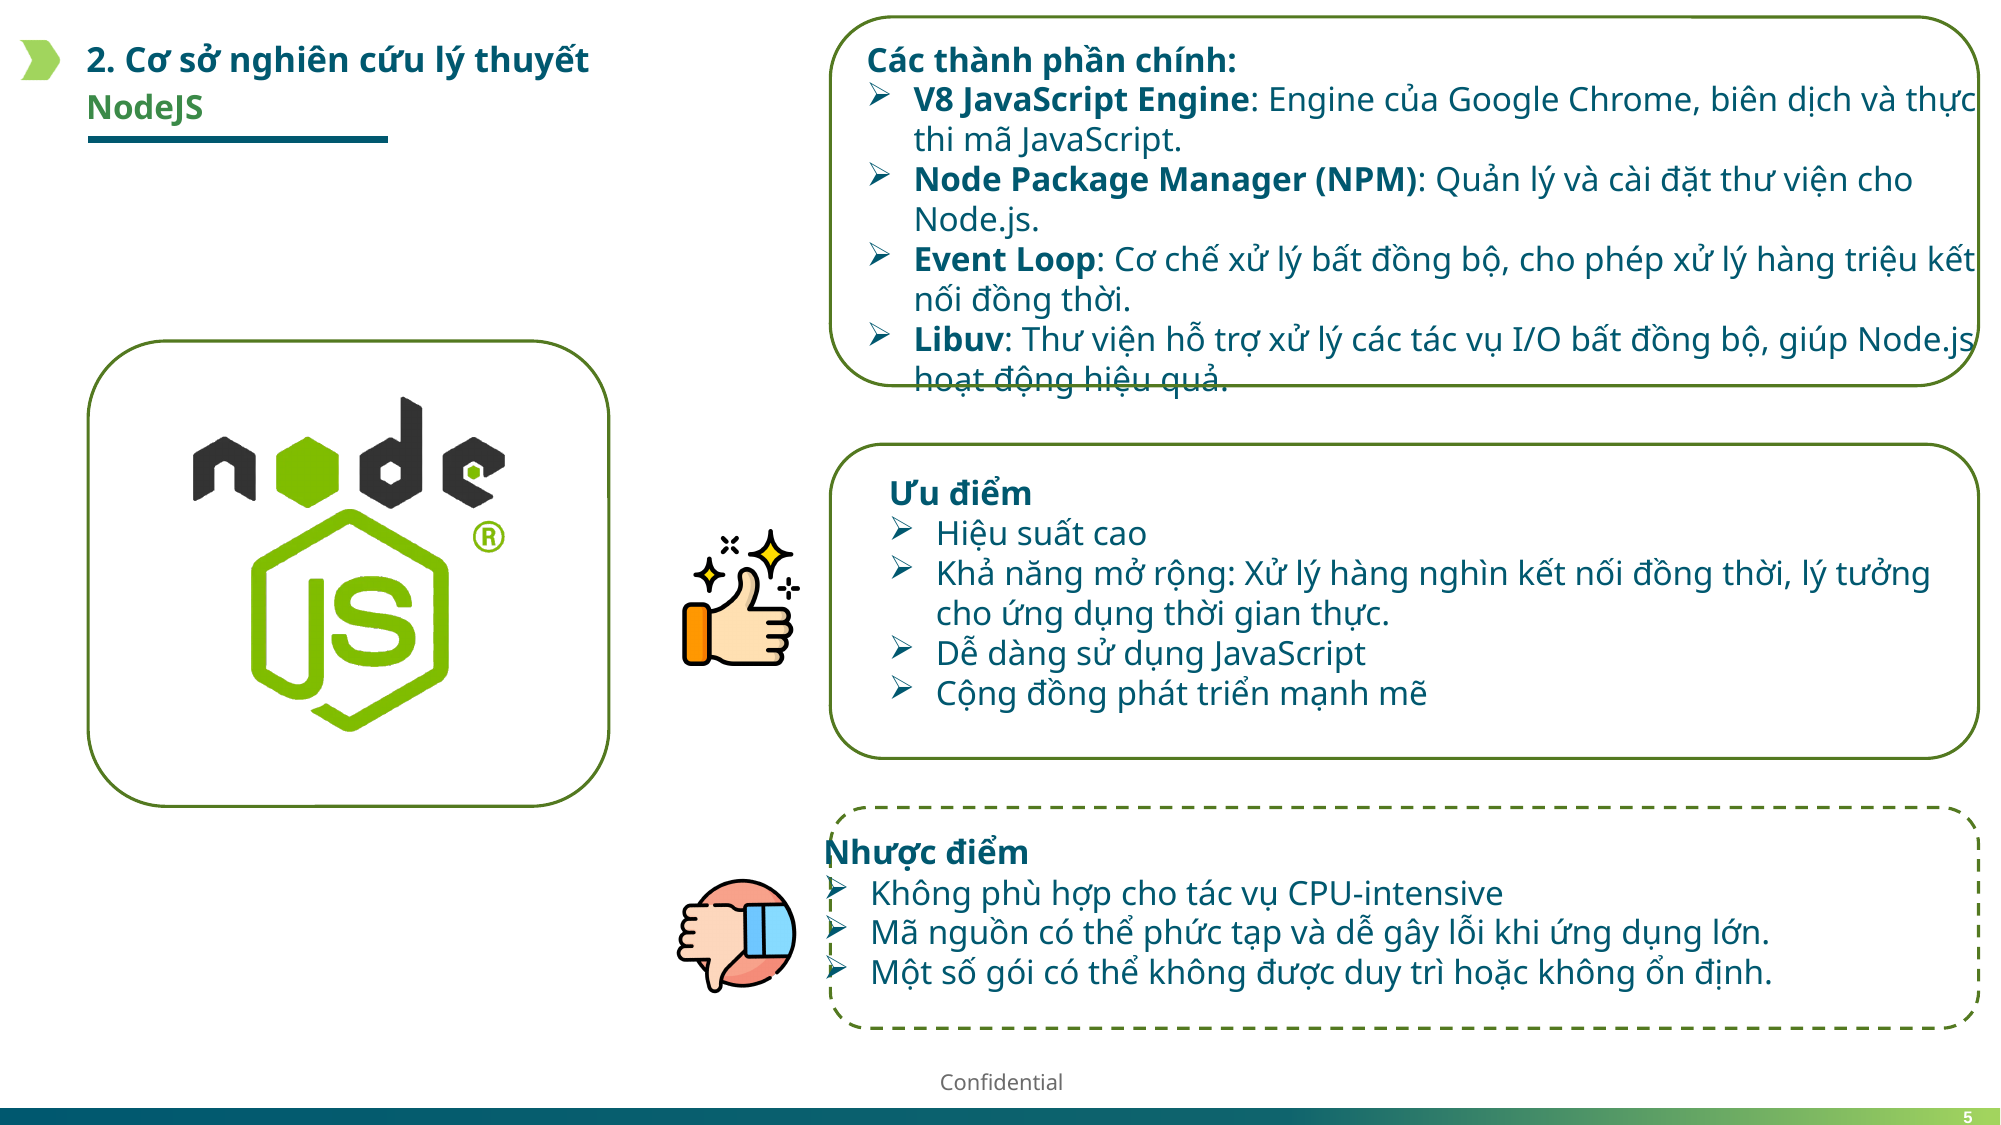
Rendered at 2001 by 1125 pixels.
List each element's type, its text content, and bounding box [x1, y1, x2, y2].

picture [673, 529, 809, 666]
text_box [830, 444, 1979, 759]
picture [333, 1108, 1924, 1125]
title 2. Cơ sở nghiên cứu lý thuyết [71, 35, 845, 88]
text_box [87, 339, 610, 808]
text_box NodeJS [71, 78, 758, 134]
text_box Các thành phần chính: V8 JavaScript Engine: Engine của Google Chrome, biên dịch và thực thi mã JavaScript. Node Package Manager (NPM): Quản lý và cài đặt thư viện cho Node.js. Event Loop: Cơ chế xử lý bất đồng bộ, cho phép xử lý hàng triệu kết nối đồng thời. Libuv: Thư viện hỗ trợ xử lý các tác vụ I/O bất đồng bộ, giúp Node.js hoạt động hiệu quả. [851, 31, 2000, 566]
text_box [830, 807, 1979, 1047]
slide_number 5 [1924, 1087, 2000, 1125]
picture [140, 354, 557, 771]
picture [17, 37, 62, 81]
text_box [829, 15, 1980, 387]
picture [653, 853, 817, 1018]
